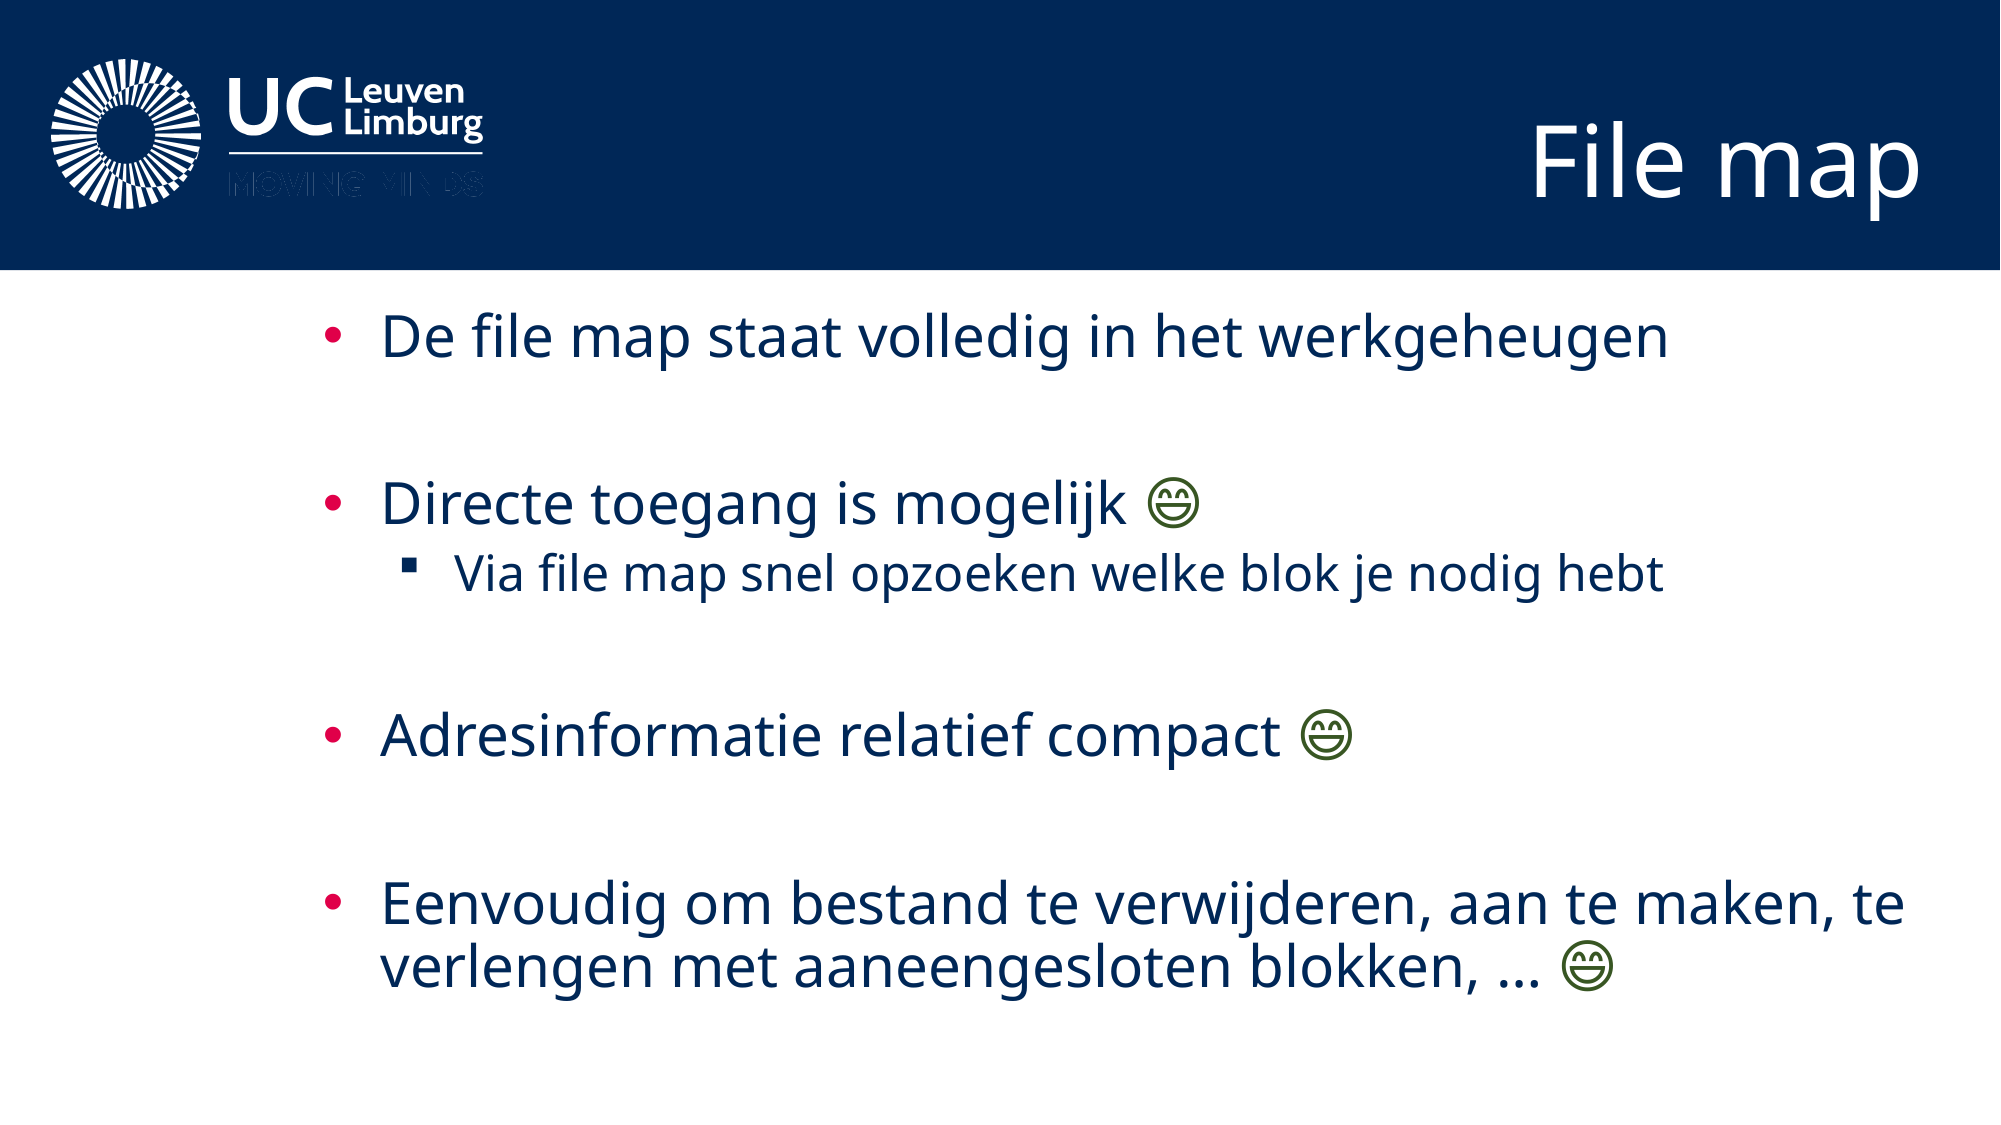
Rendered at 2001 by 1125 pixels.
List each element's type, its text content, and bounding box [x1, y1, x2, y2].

title File map [307, 59, 1940, 271]
list De file map staat volledig in het werkgeheugen Directe toegang is mogelijk 😄 Via file map snel opzoeken welke blok je nodig hebt Adresinformatie relatief compact 😄 Eenvoudig om bestand te verwijderen, aan te maken, te verlengen met aaneengesloten blokken, … 😄 [307, 299, 1940, 996]
picture [51, 59, 307, 209]
